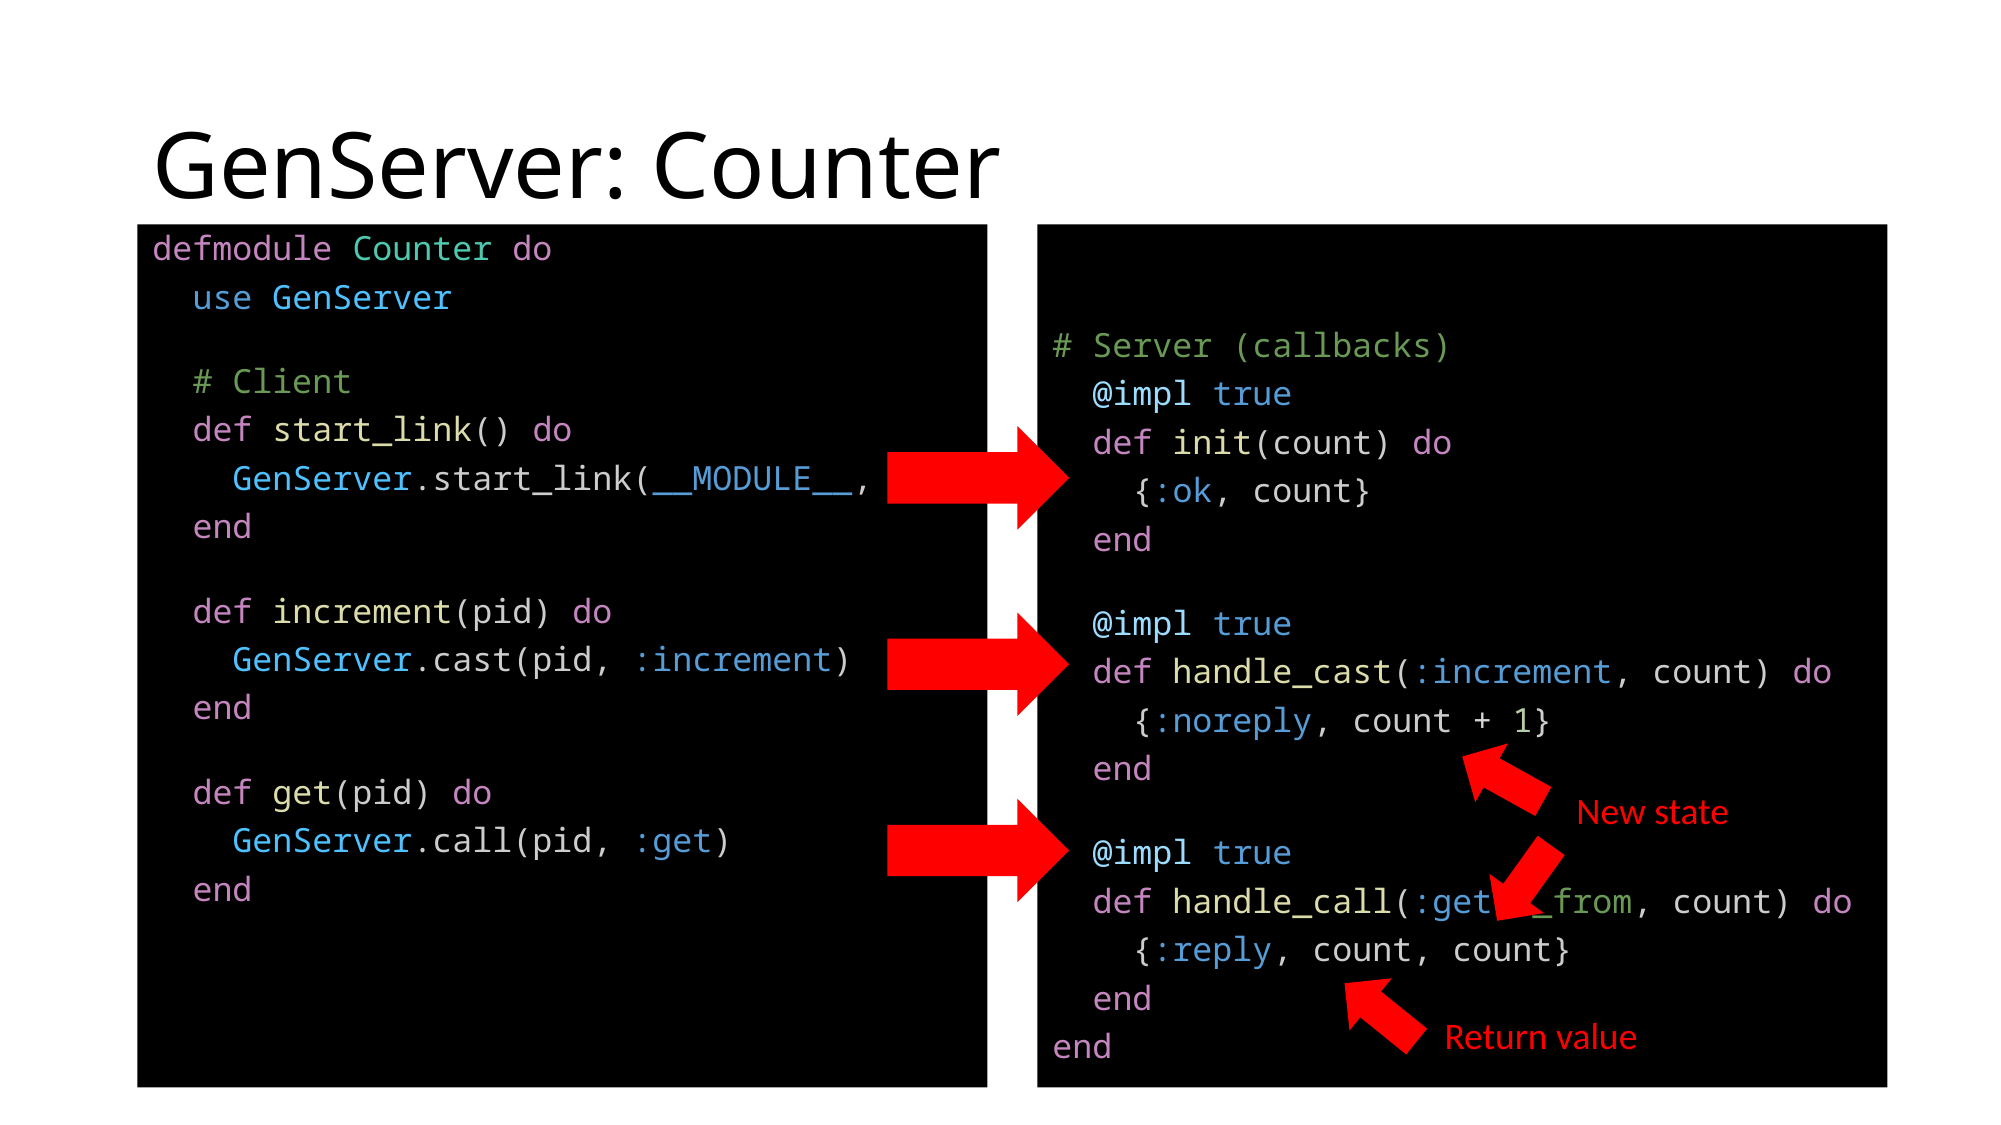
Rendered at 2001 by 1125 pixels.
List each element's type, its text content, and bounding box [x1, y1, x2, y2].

text_box [887, 426, 1070, 530]
text_box Return value [1429, 1004, 1685, 1065]
text_box [1462, 743, 1552, 817]
text_box # Server (callbacks) @impl true def init(count) do {:ok, count} end @impl true def handle_cast(:increment, count) do {:noreply, count + 1} end @impl true def handle_call(:get, _from, count) do {:reply, count, count} end end [1037, 224, 1888, 1088]
text_box New state [1561, 779, 1751, 840]
text_box [1489, 835, 1565, 921]
list defmodule Counter do use GenServer # Client def start_link() do GenServer.start_link(__MODULE__, 0) end def increment(pid) do GenServer.cast(pid, :increment) end def get(pid) do GenServer.call(pid, :get) end [137, 224, 988, 1088]
text_box [887, 798, 1070, 903]
text_box [1344, 978, 1428, 1055]
title GenServer: Counter [137, 59, 1863, 278]
text_box [887, 612, 1070, 716]
